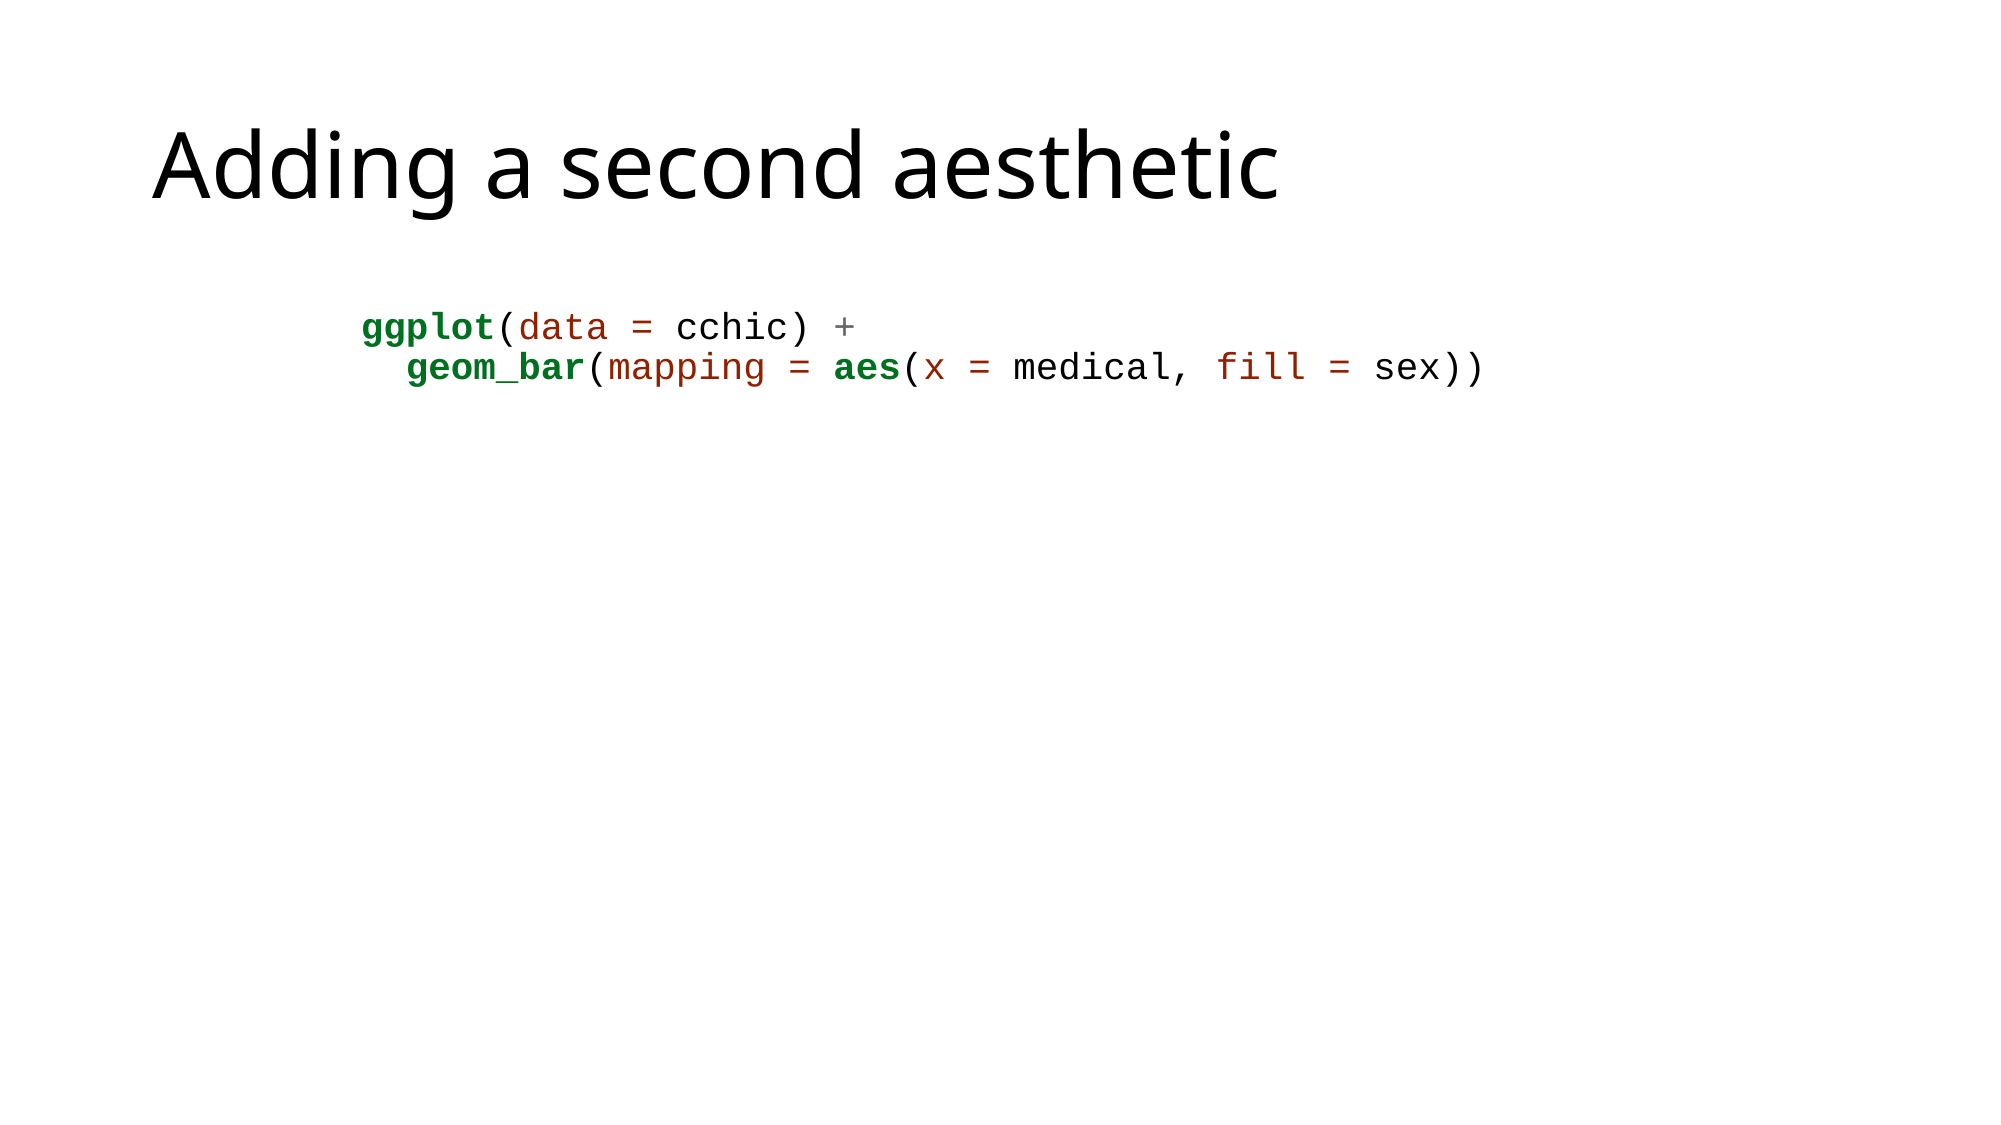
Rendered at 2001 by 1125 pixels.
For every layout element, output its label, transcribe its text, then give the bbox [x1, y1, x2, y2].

list ggplot(data = cchic) + geom_bar(mapping = aes(x = medical, fill = sex)) [137, 299, 1863, 1014]
title Adding a second aesthetic [137, 59, 1863, 278]
